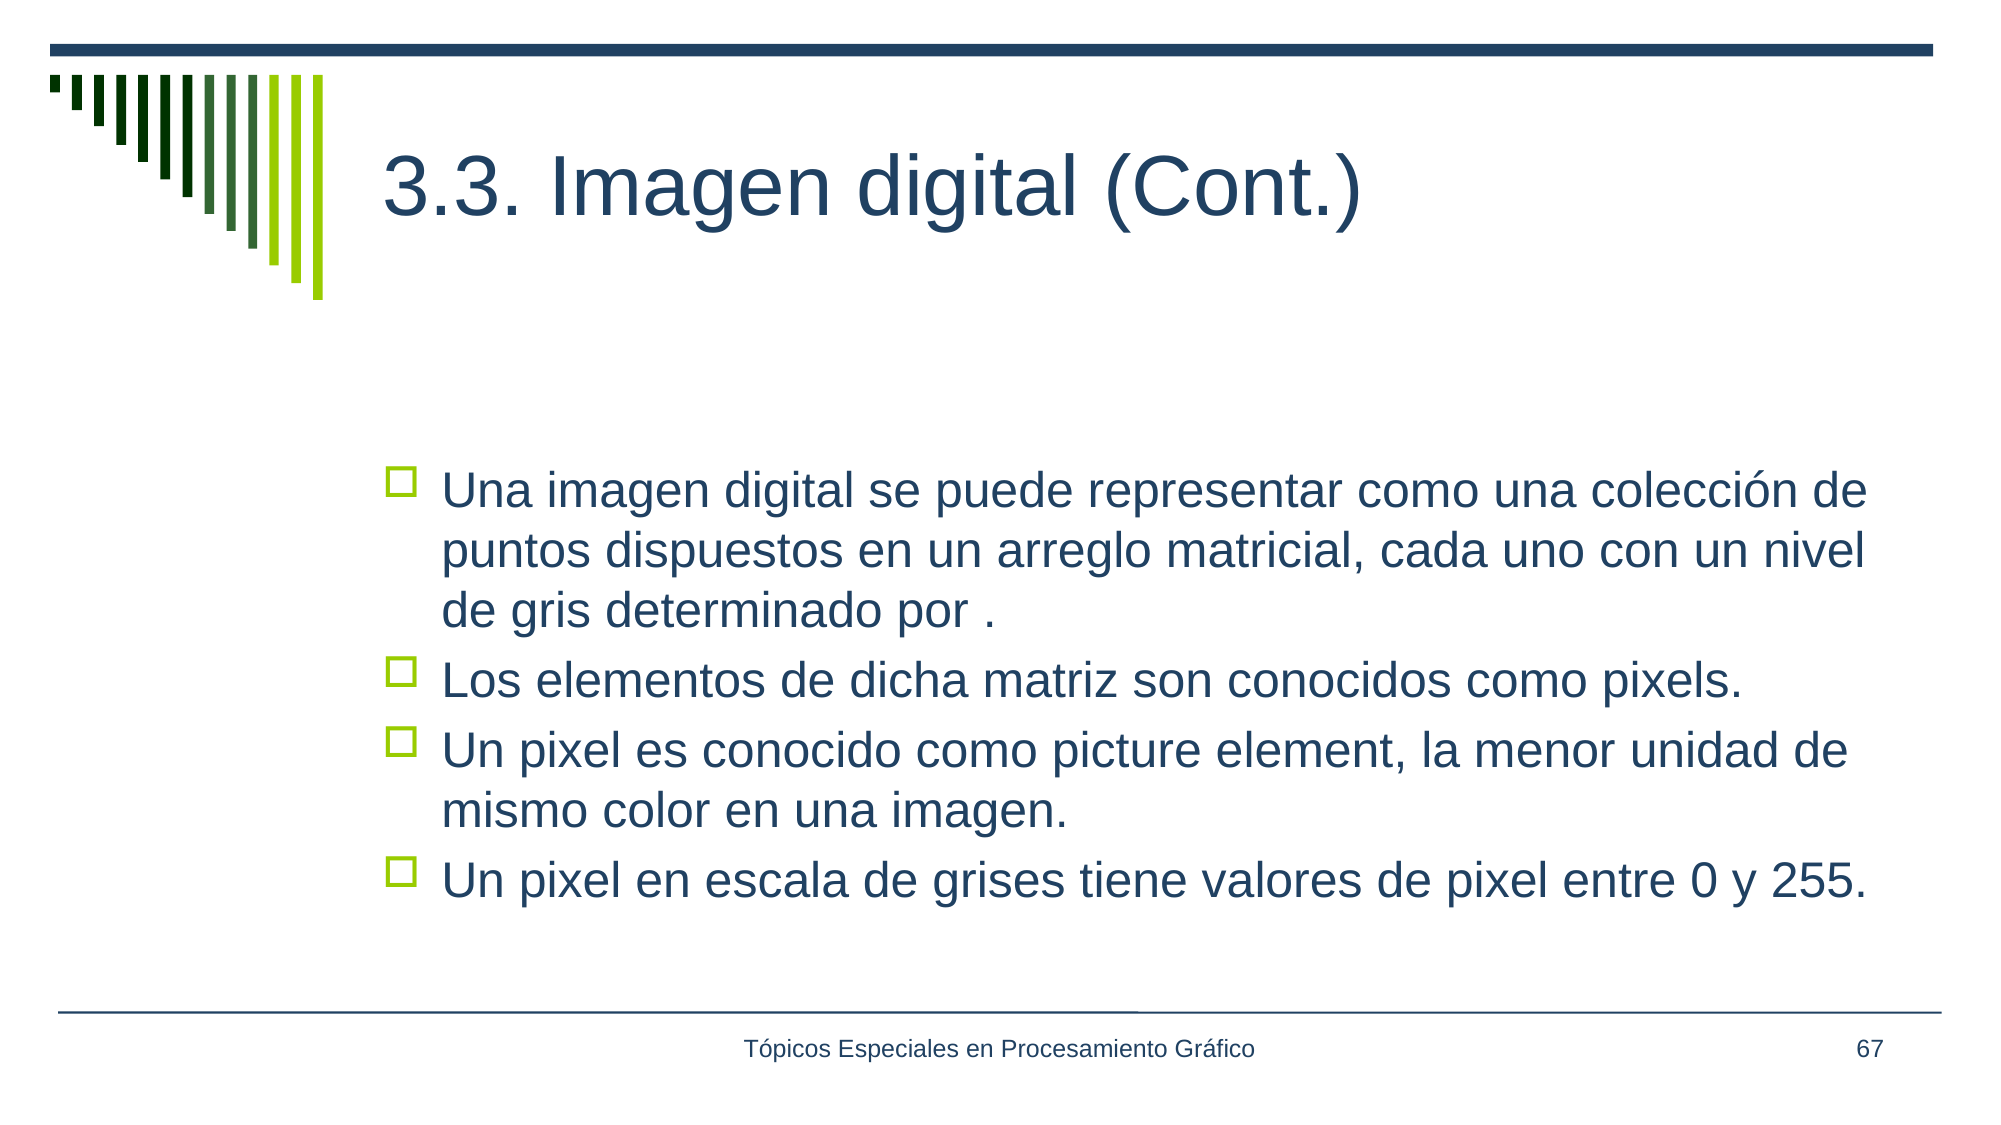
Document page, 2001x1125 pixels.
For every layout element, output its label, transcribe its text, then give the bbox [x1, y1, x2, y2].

footer Tópicos Especiales en Procesamiento Gráfico [683, 1024, 1317, 1101]
title 3.3. Imagen digital (Cont.) [366, 74, 1901, 288]
slide_number 67 [1433, 1024, 1901, 1101]
